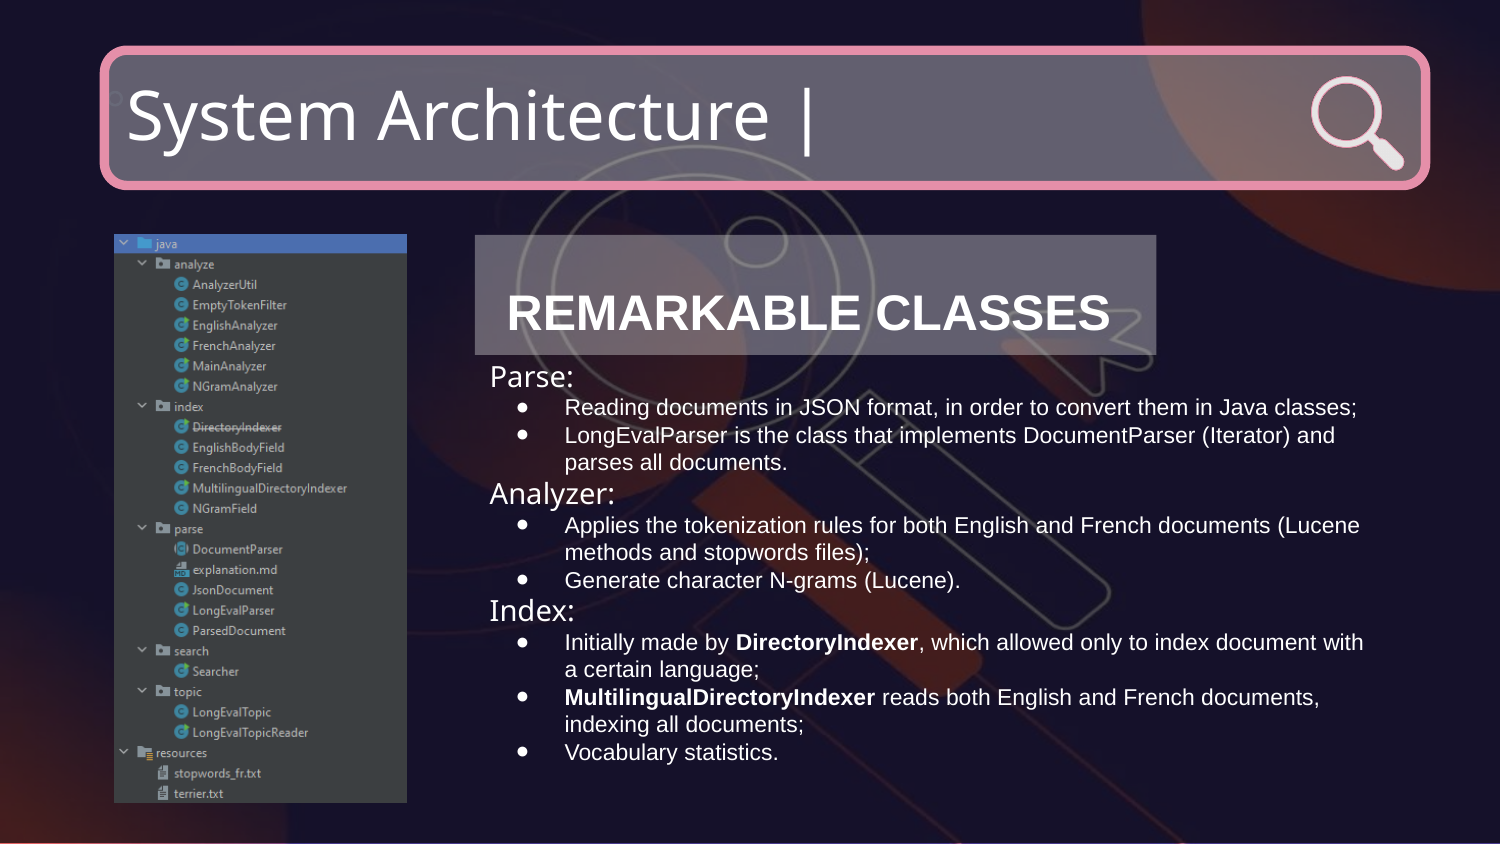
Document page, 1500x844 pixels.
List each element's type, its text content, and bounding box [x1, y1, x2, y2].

text_box REMARKABLE CLASSES [474, 234, 1157, 342]
text_box Parse: Reading documents in JSON format, in order to convert them in Java classes; LongEvalParser is the class that implements DocumentParser (Iterator) and parses all documents. Analyzer: Applies the tokenization rules for both English and French documents (Lucene methods and stopwords files); Generate character N-grams (Lucene). Index: Initially made by DirectoryIndexer, which allowed only to index document with a certain language; MultilingualDirectoryIndexer reads both English and French documents, indexing all documents; Vocabulary statistics. [474, 342, 1386, 780]
picture [0, 0, 1500, 844]
title System Architecture | [114, 68, 1277, 168]
